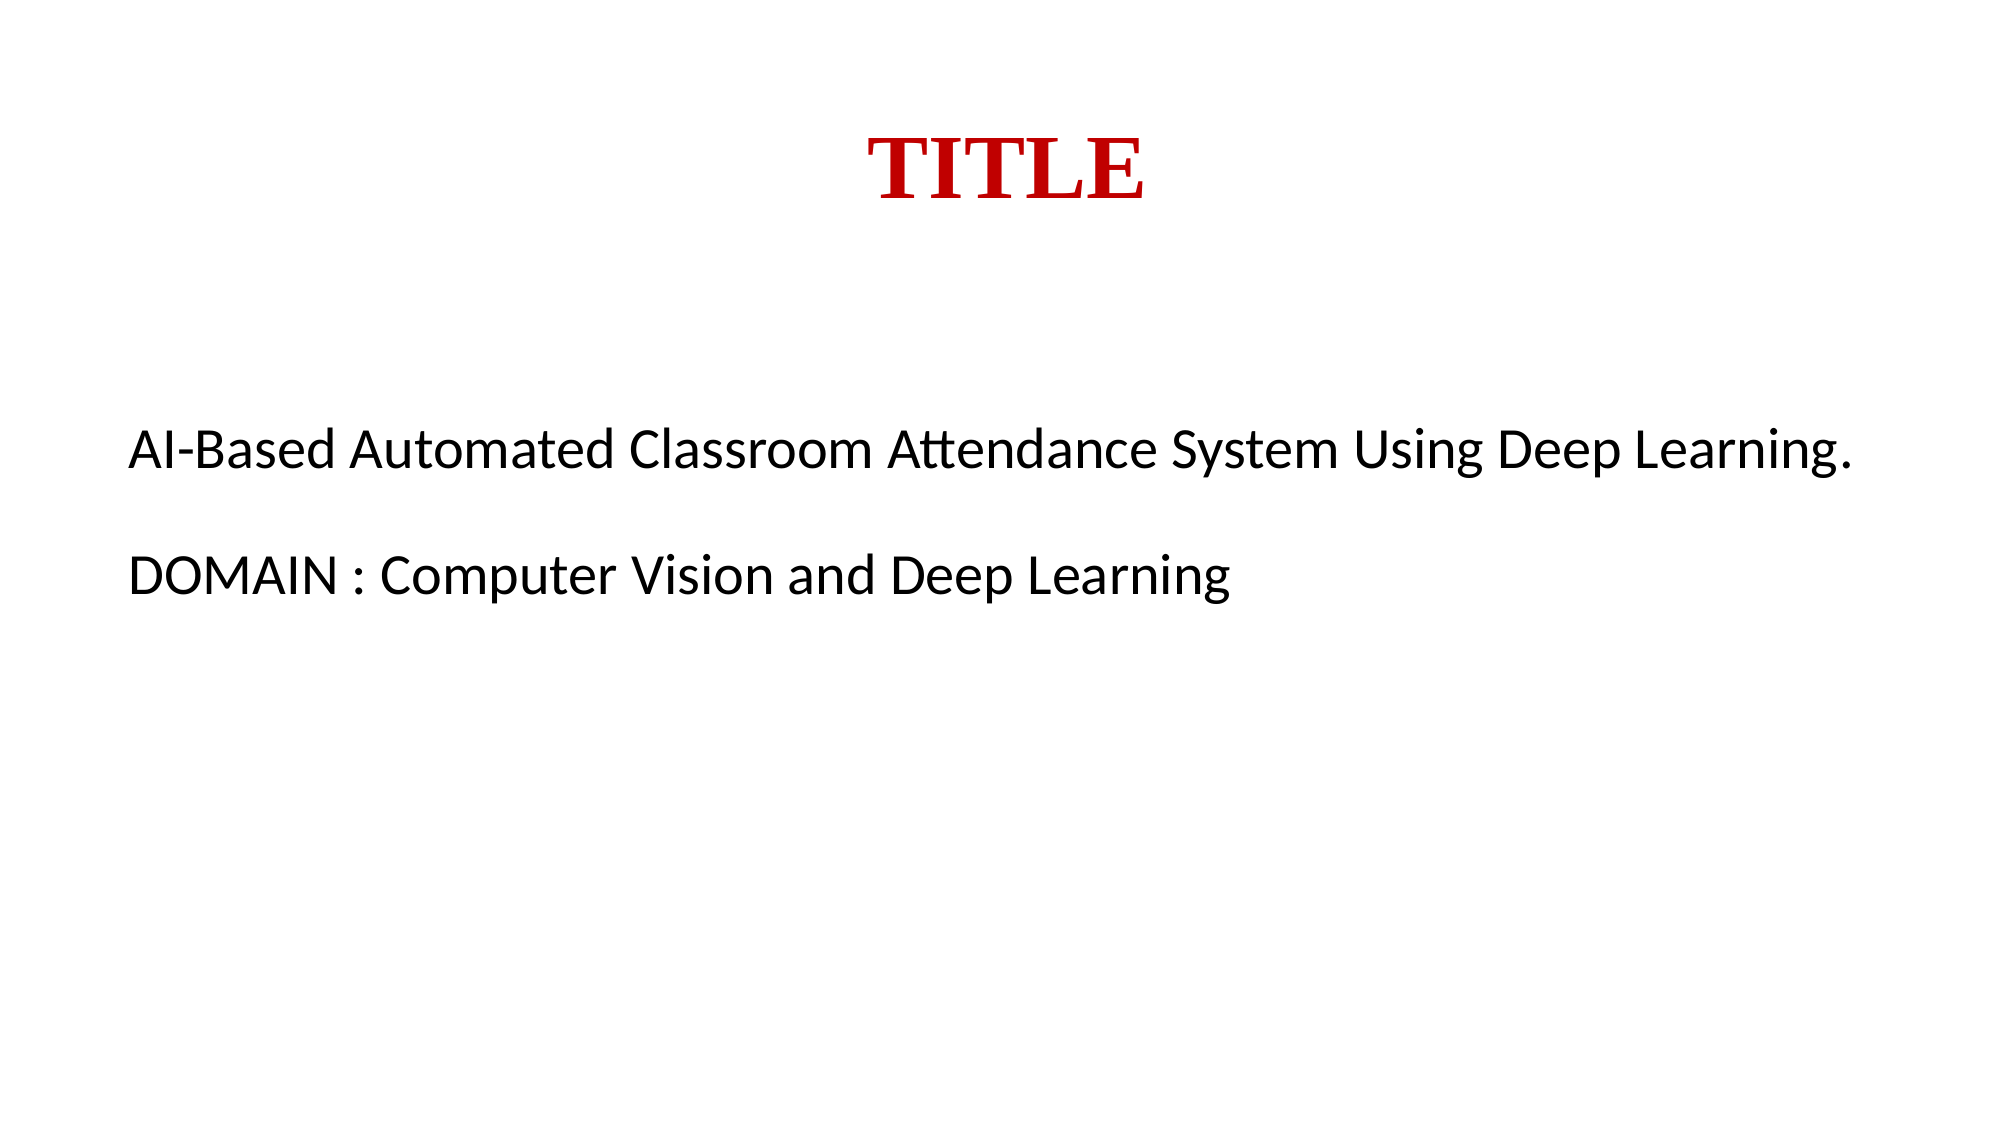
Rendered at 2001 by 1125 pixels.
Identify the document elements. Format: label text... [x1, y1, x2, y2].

list AI-Based Automated Classroom Attendance System Using Deep Learning. DOMAIN : Computer Vision and Deep Learning [113, 277, 1887, 1125]
title TITLE [137, 59, 1863, 277]
